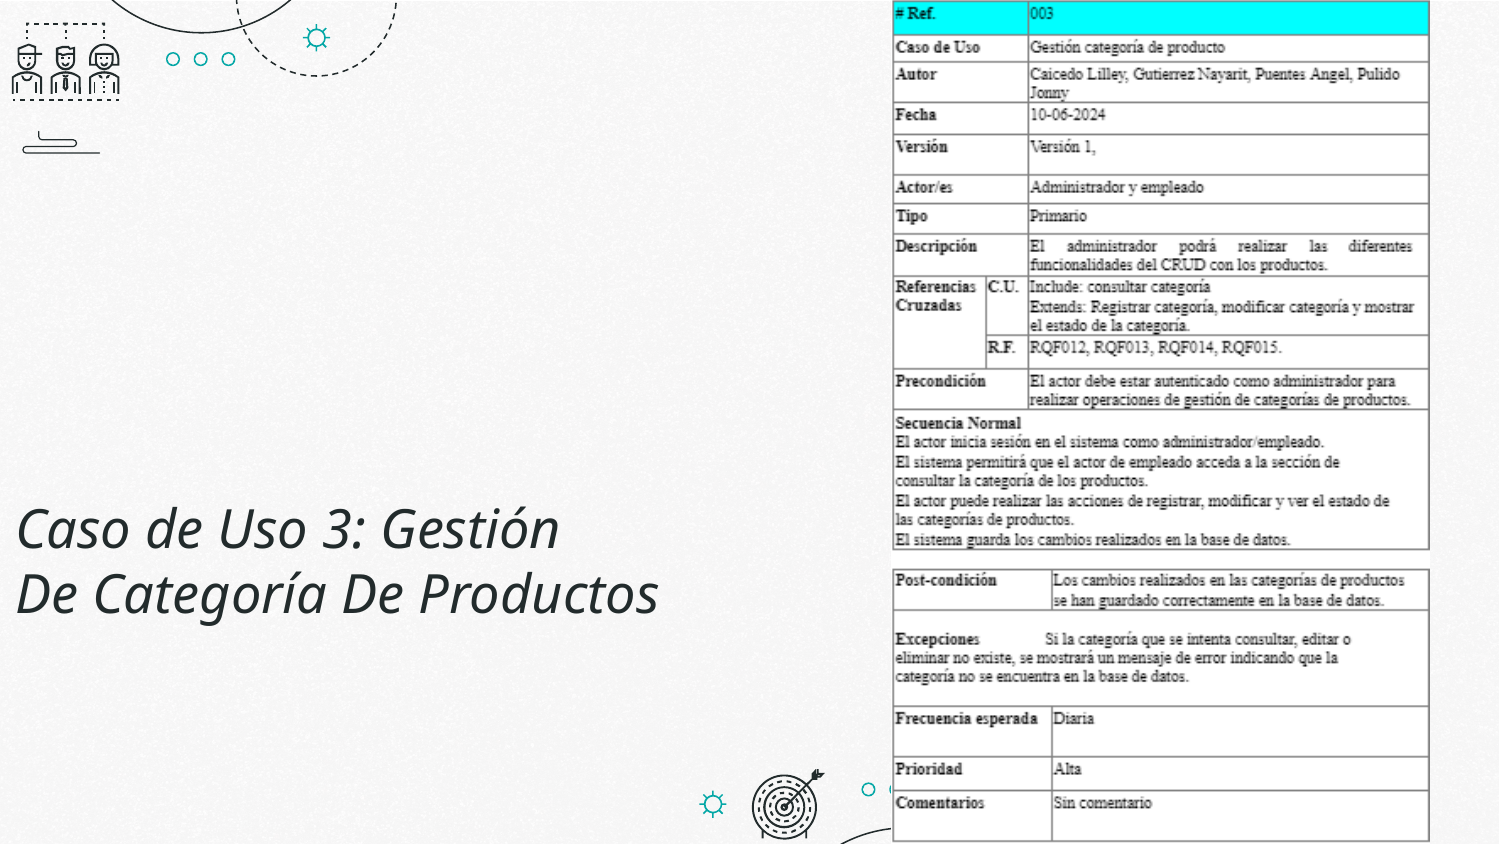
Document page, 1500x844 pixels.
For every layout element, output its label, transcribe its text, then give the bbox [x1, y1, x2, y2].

title Caso de Uso 3: Gestión De Categoría De Productos [0, 479, 798, 659]
picture [891, 0, 1430, 844]
